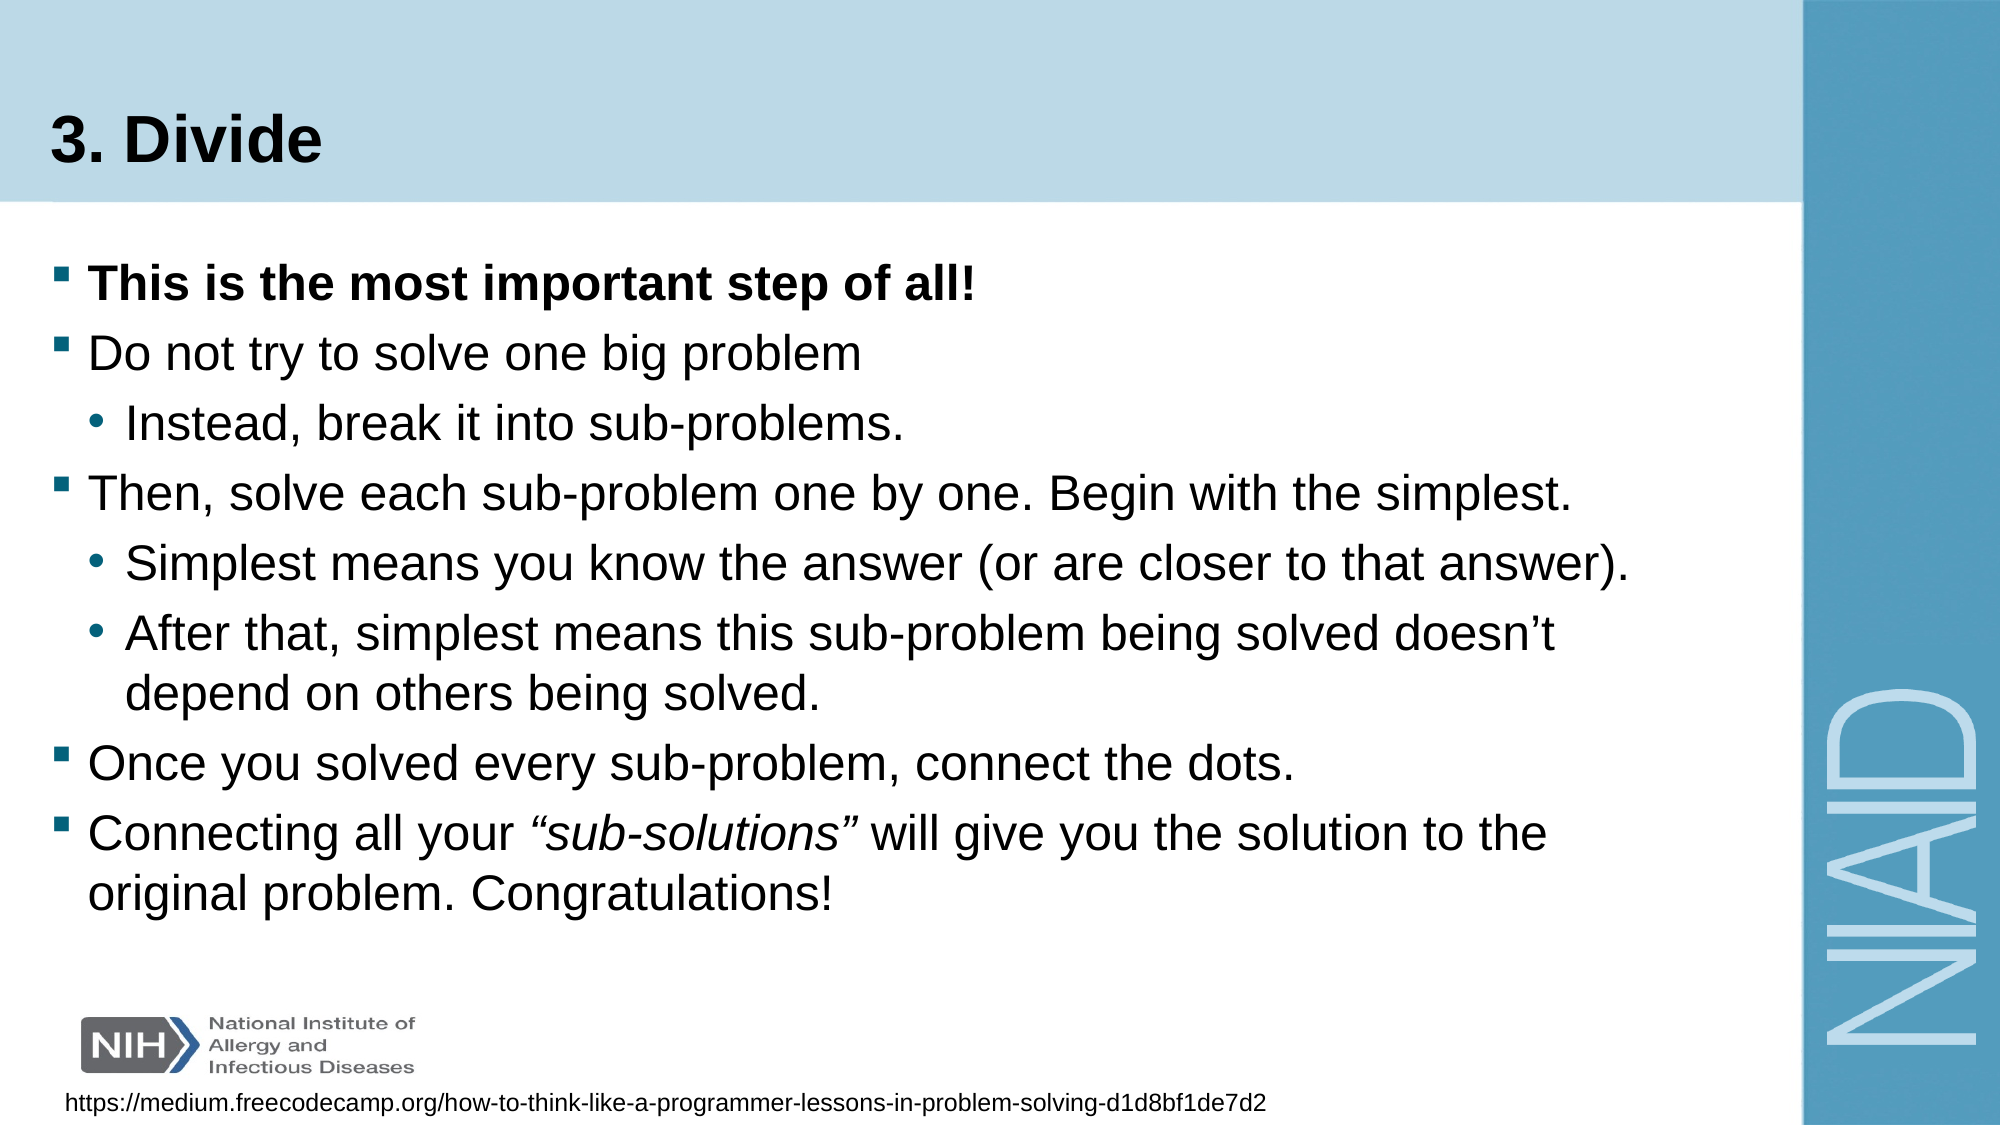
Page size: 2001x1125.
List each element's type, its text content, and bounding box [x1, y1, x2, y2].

text_box https://medium.freecodecamp.org/how-to-think-like-a-programmer-lessons-in-problem-solving-d1d8bf1de7d2 [49, 1079, 1391, 1125]
title 3. Divide [50, 25, 1700, 176]
list This is the most important step of all! Do not try to solve one big problem Instead, break it into sub-problems. Then, solve each sub-problem one by one. Begin with the simplest. Simplest means you know the answer (or are closer to that answer). After that, simplest means this sub-problem being solved doesn’t depend on others being solved. Once you solved every sub-problem, connect the dots. Connecting all your “sub-solutions” will give you the solution to the original problem. Congratulations! [50, 250, 1700, 975]
picture [0, 0, 2000, 1125]
